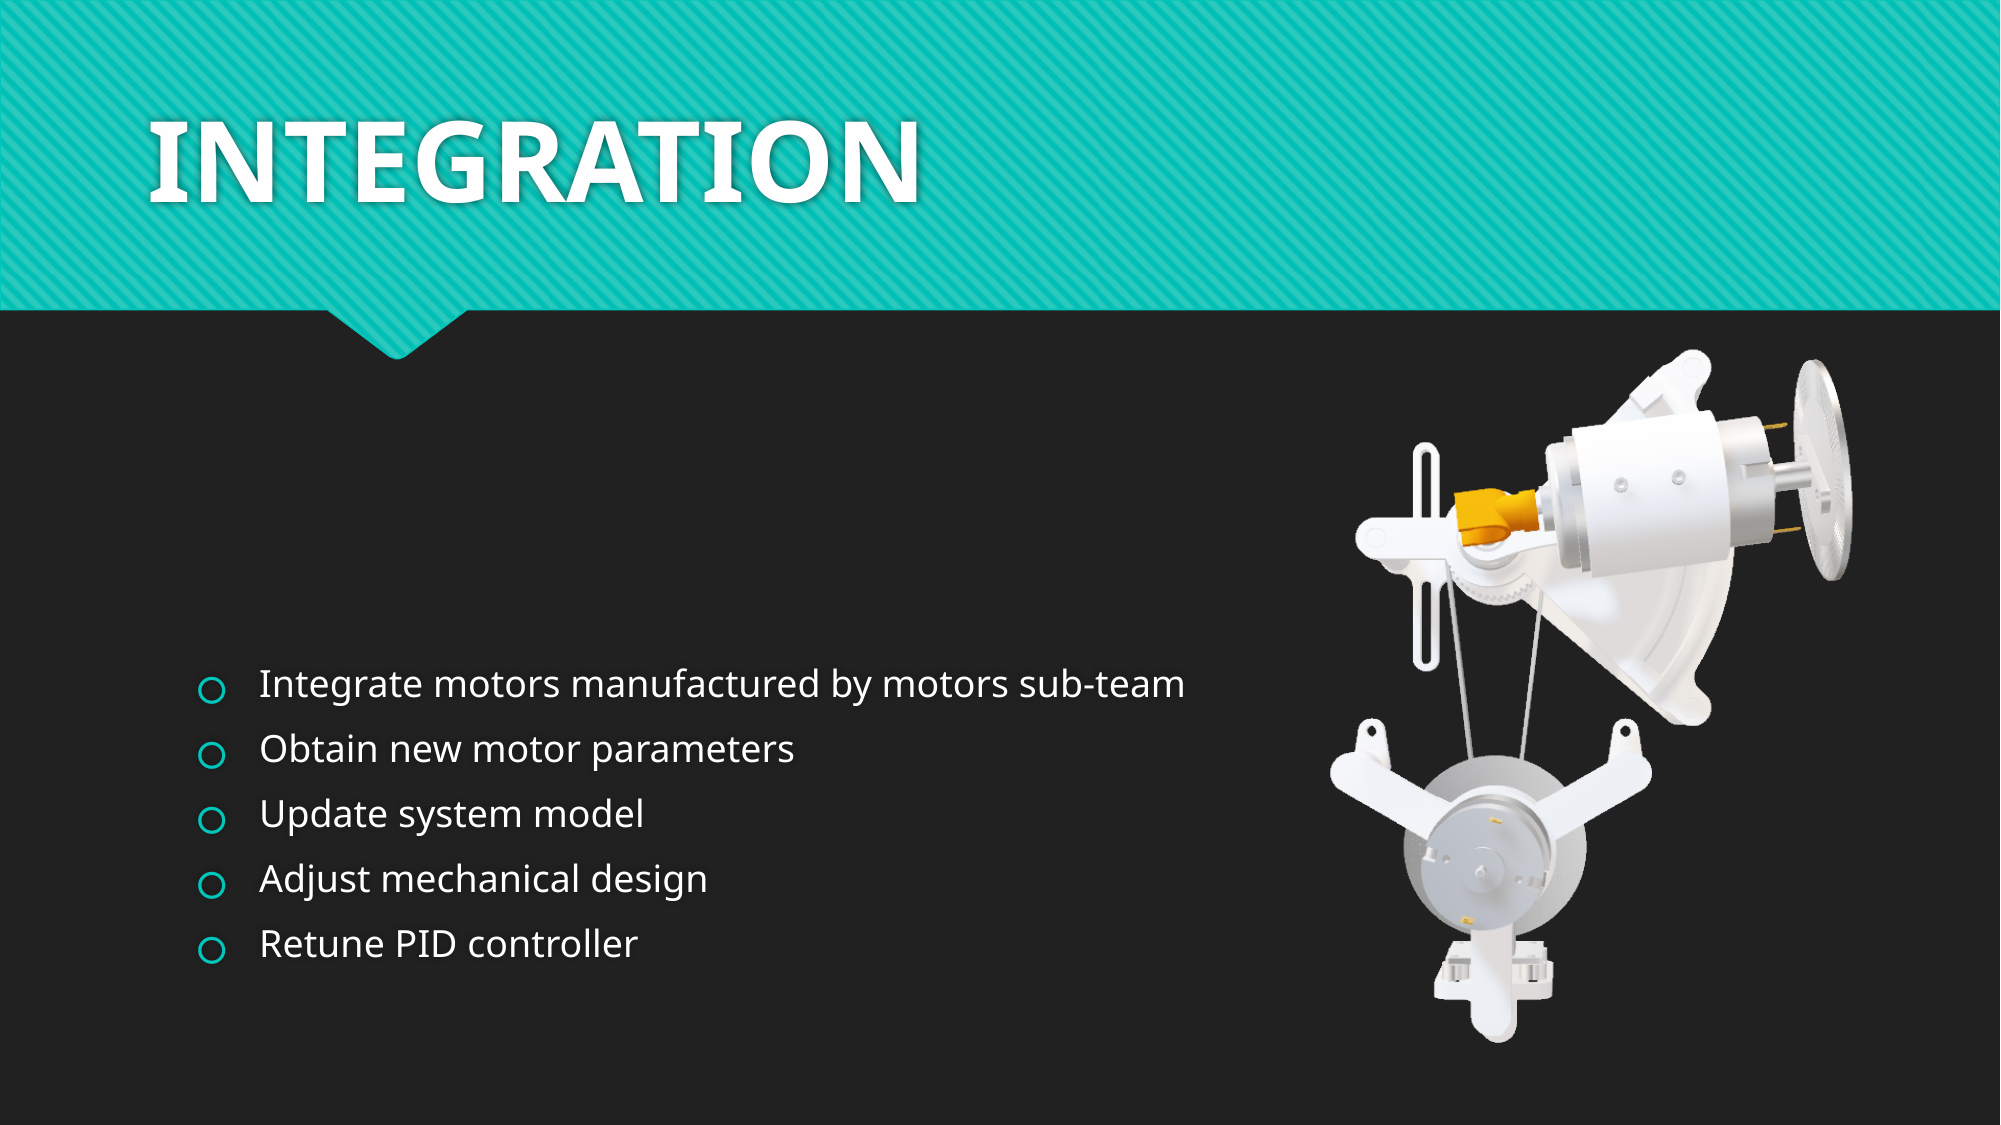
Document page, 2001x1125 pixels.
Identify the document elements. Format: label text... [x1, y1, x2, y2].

list Integrate motors manufactured by motors sub-team Obtain new motor parameters Update system model Adjust mechanical design Retune PID controller [195, 402, 1281, 981]
picture [1281, 342, 1857, 1089]
title INTEGRATION [132, 73, 1868, 233]
